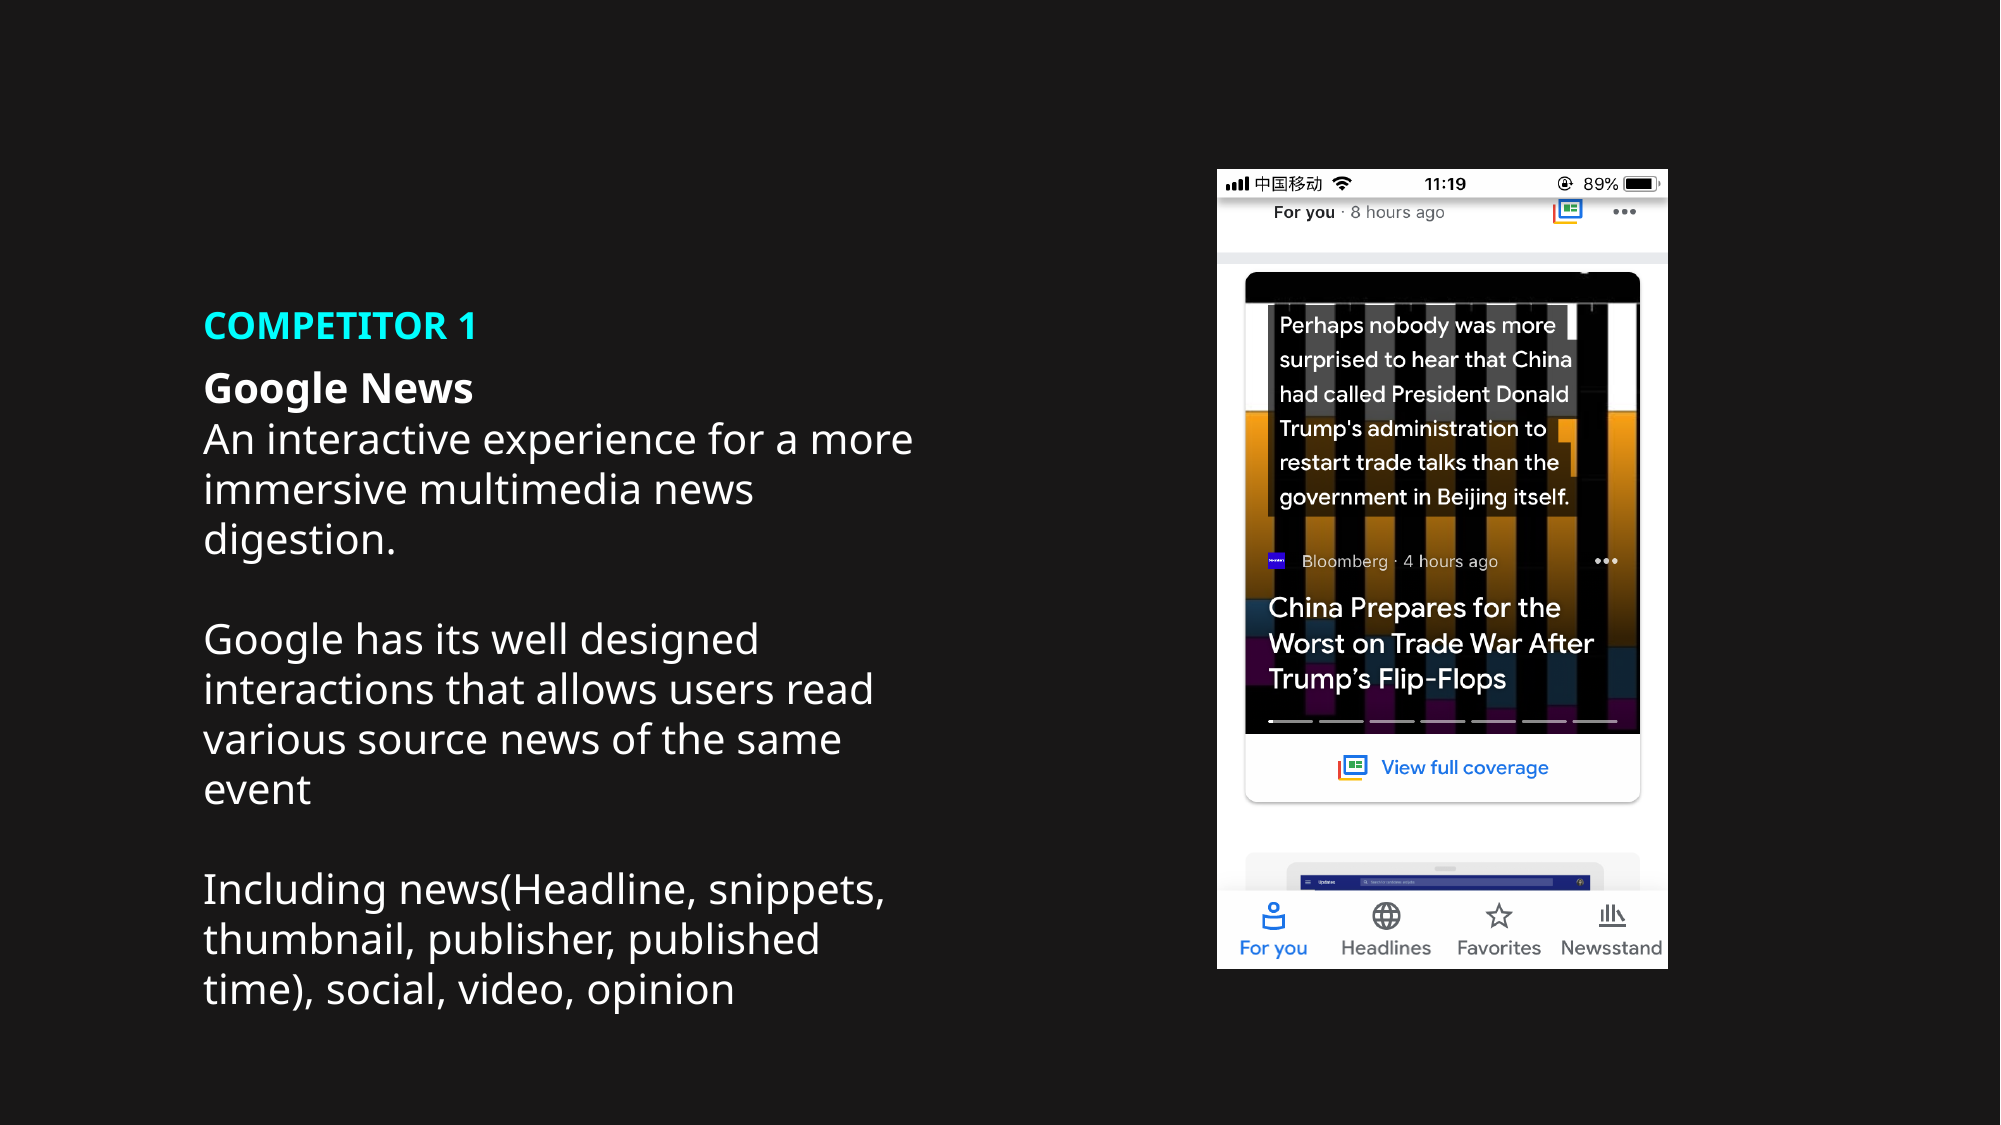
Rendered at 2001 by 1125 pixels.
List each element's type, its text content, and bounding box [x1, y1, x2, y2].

text_box Google News An interactive experience for a more immersive multimedia news digestion. Google has its well designed interactions that allows users read various source news of the same event Including news(Headline, snippets, thumbnail, publisher, published time), social, video, opinion [188, 354, 943, 1125]
picture [1217, 169, 1668, 969]
text_box COMPETITOR 1 [188, 294, 899, 355]
